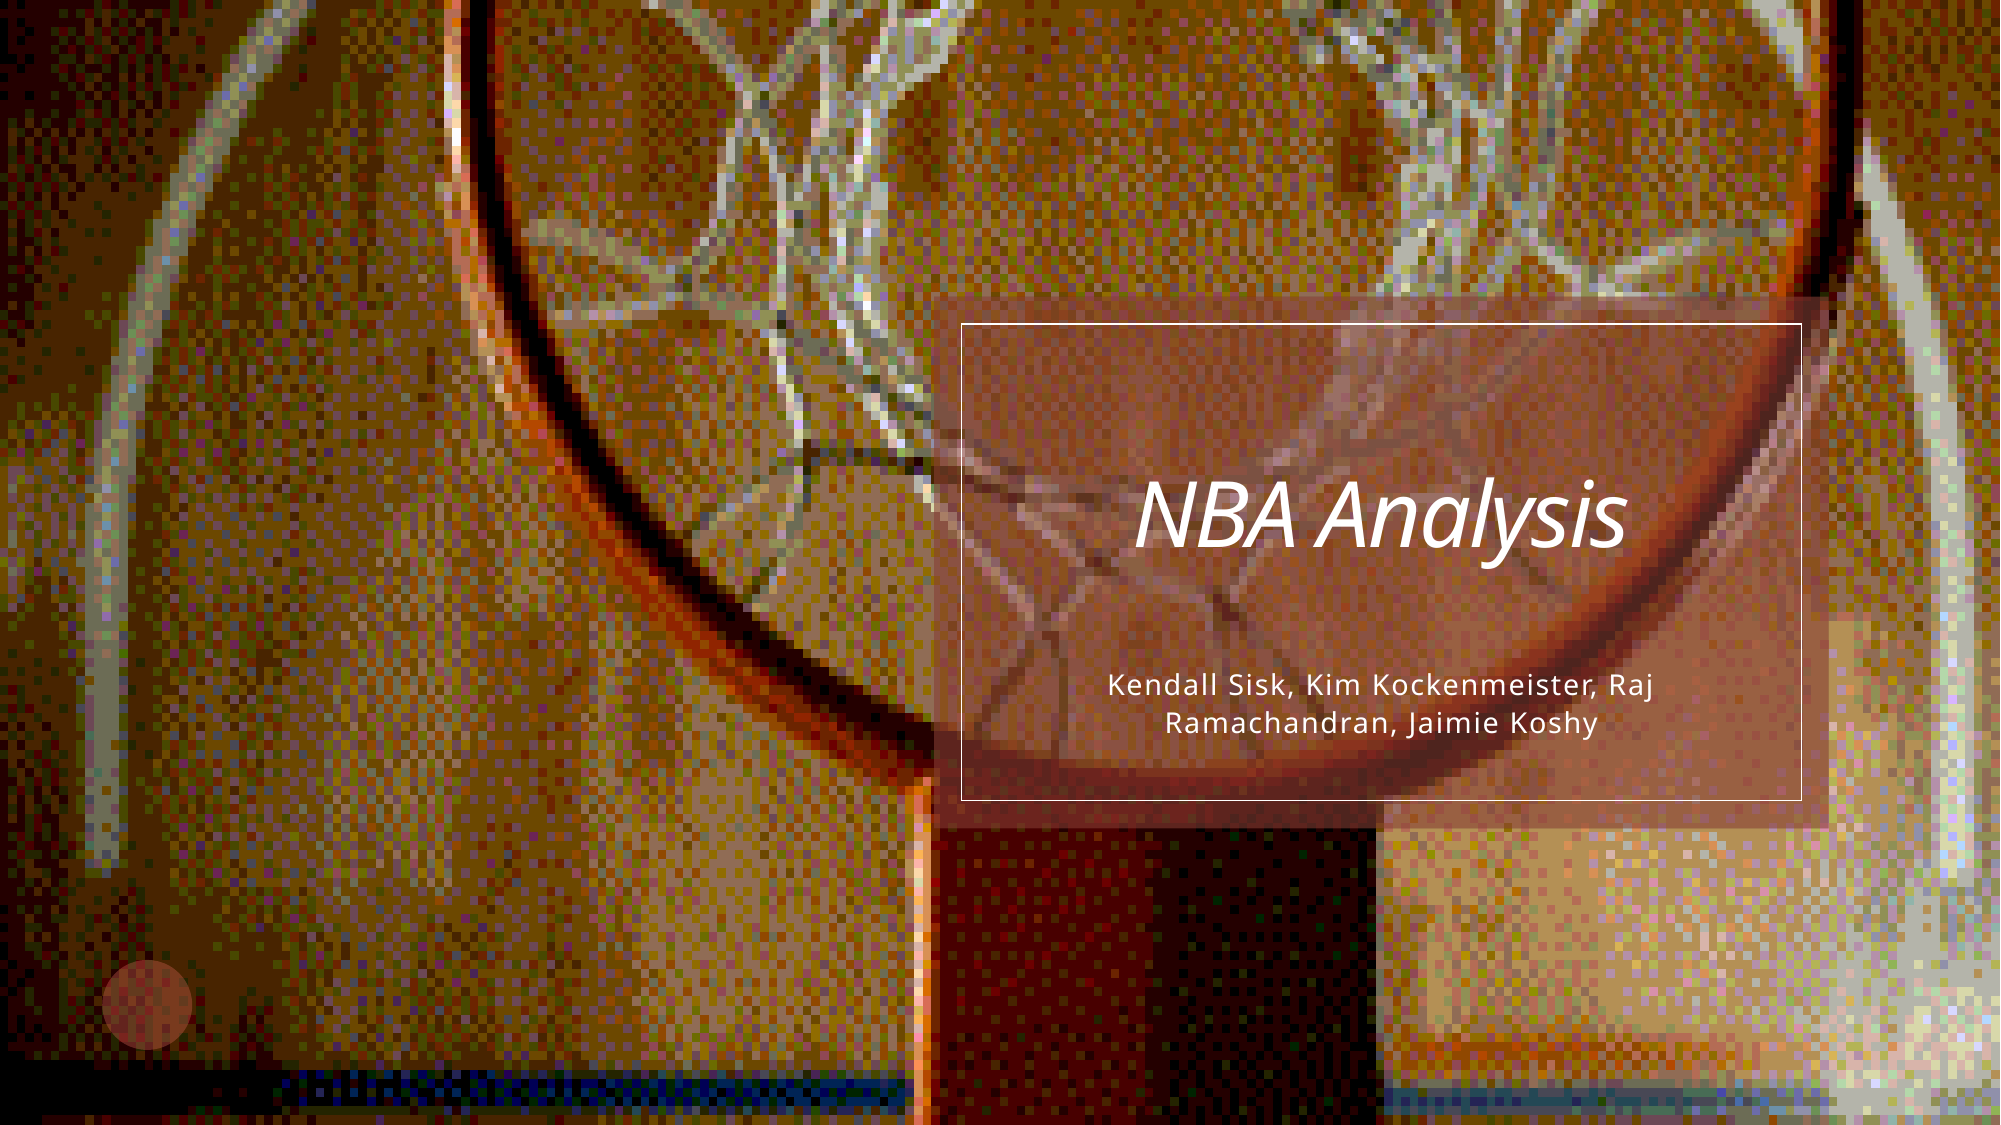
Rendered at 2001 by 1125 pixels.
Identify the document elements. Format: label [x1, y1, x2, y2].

text_box [0, 0, 2000, 1125]
